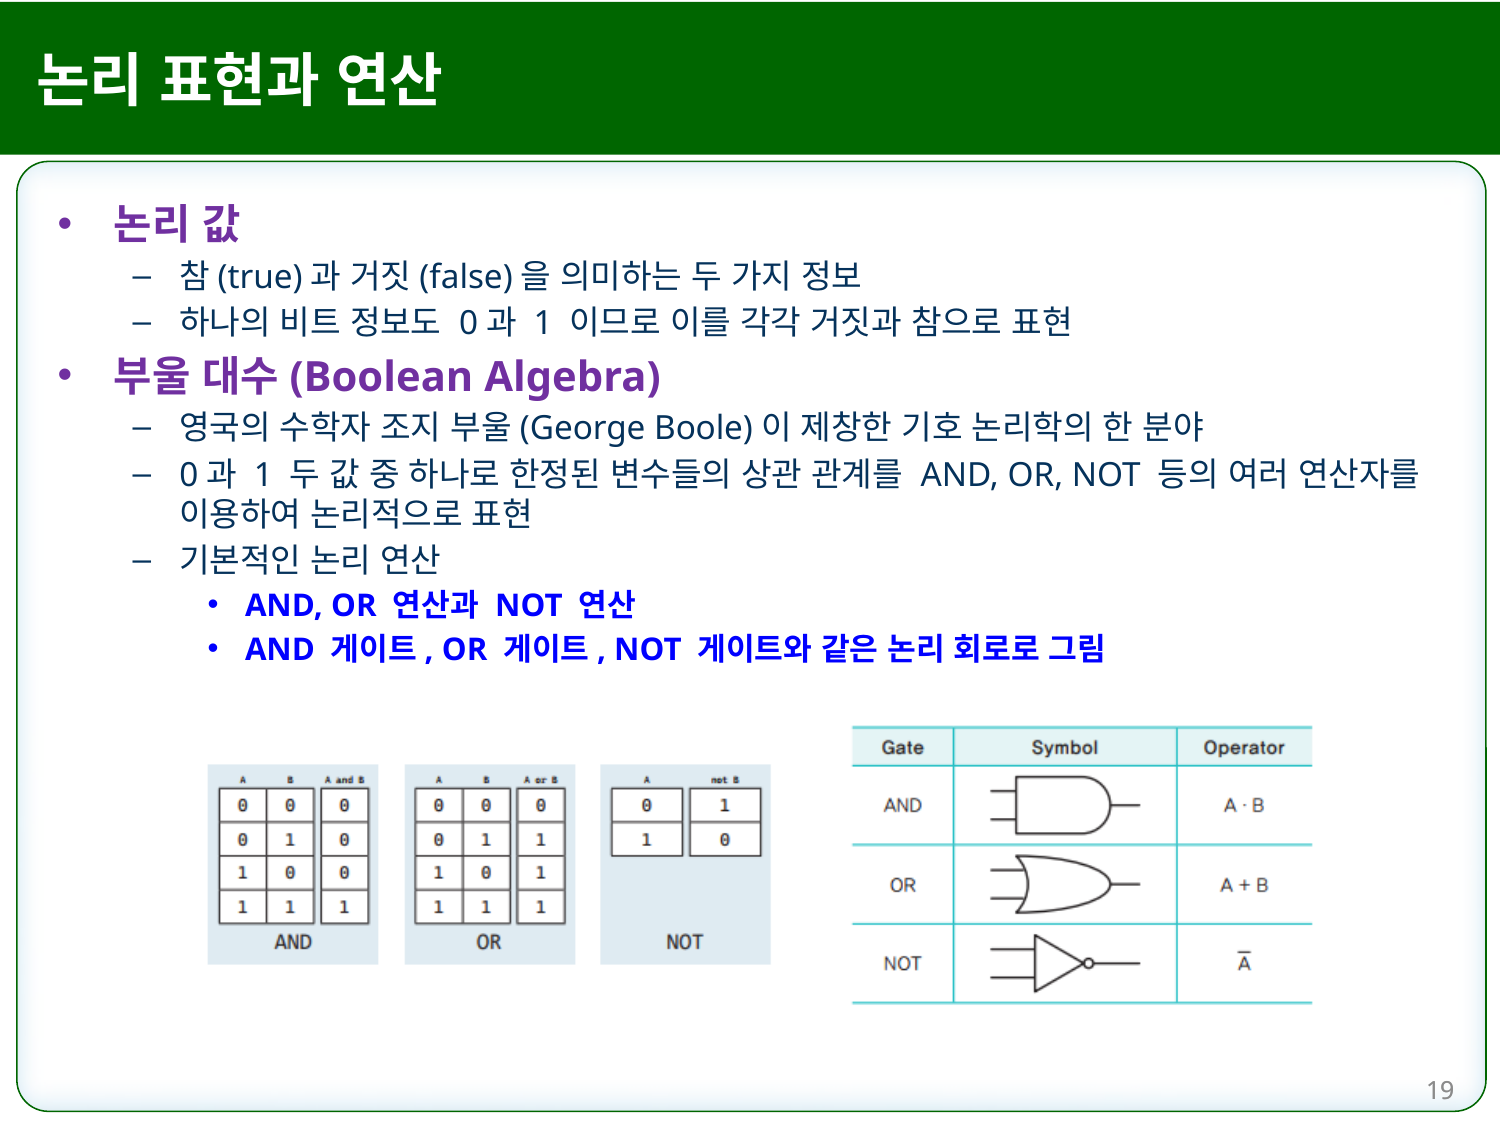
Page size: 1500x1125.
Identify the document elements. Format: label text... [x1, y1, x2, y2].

picture [841, 712, 1325, 1016]
slide_number 19 [1119, 1071, 1470, 1112]
picture [194, 748, 783, 980]
title 논리 표현과 연산 [21, 40, 1476, 115]
list 논리 값 참(true)과 거짓(false)을 의미하는 두 가지 정보 하나의 비트 정보도 0과 1 이므로 이를 각각 거짓과 참으로 표현 부울 대수(Boolean Algebra) 영국의 수학자 조지 부울(George Boole)이 제창한 기호 논리학의 한 분야 0과 1 두 값 중 하나로 한정된 변수들의 상관 관계를 AND, OR, NOT 등의 여러 연산자를 이용하여 논리적으로 표현 기본적인 논리 연산 AND, OR 연산과 NOT 연산 AND 게이트, OR 게이트, NOT 게이트와 같은 논리 회로로 그림 [42, 190, 1454, 1065]
